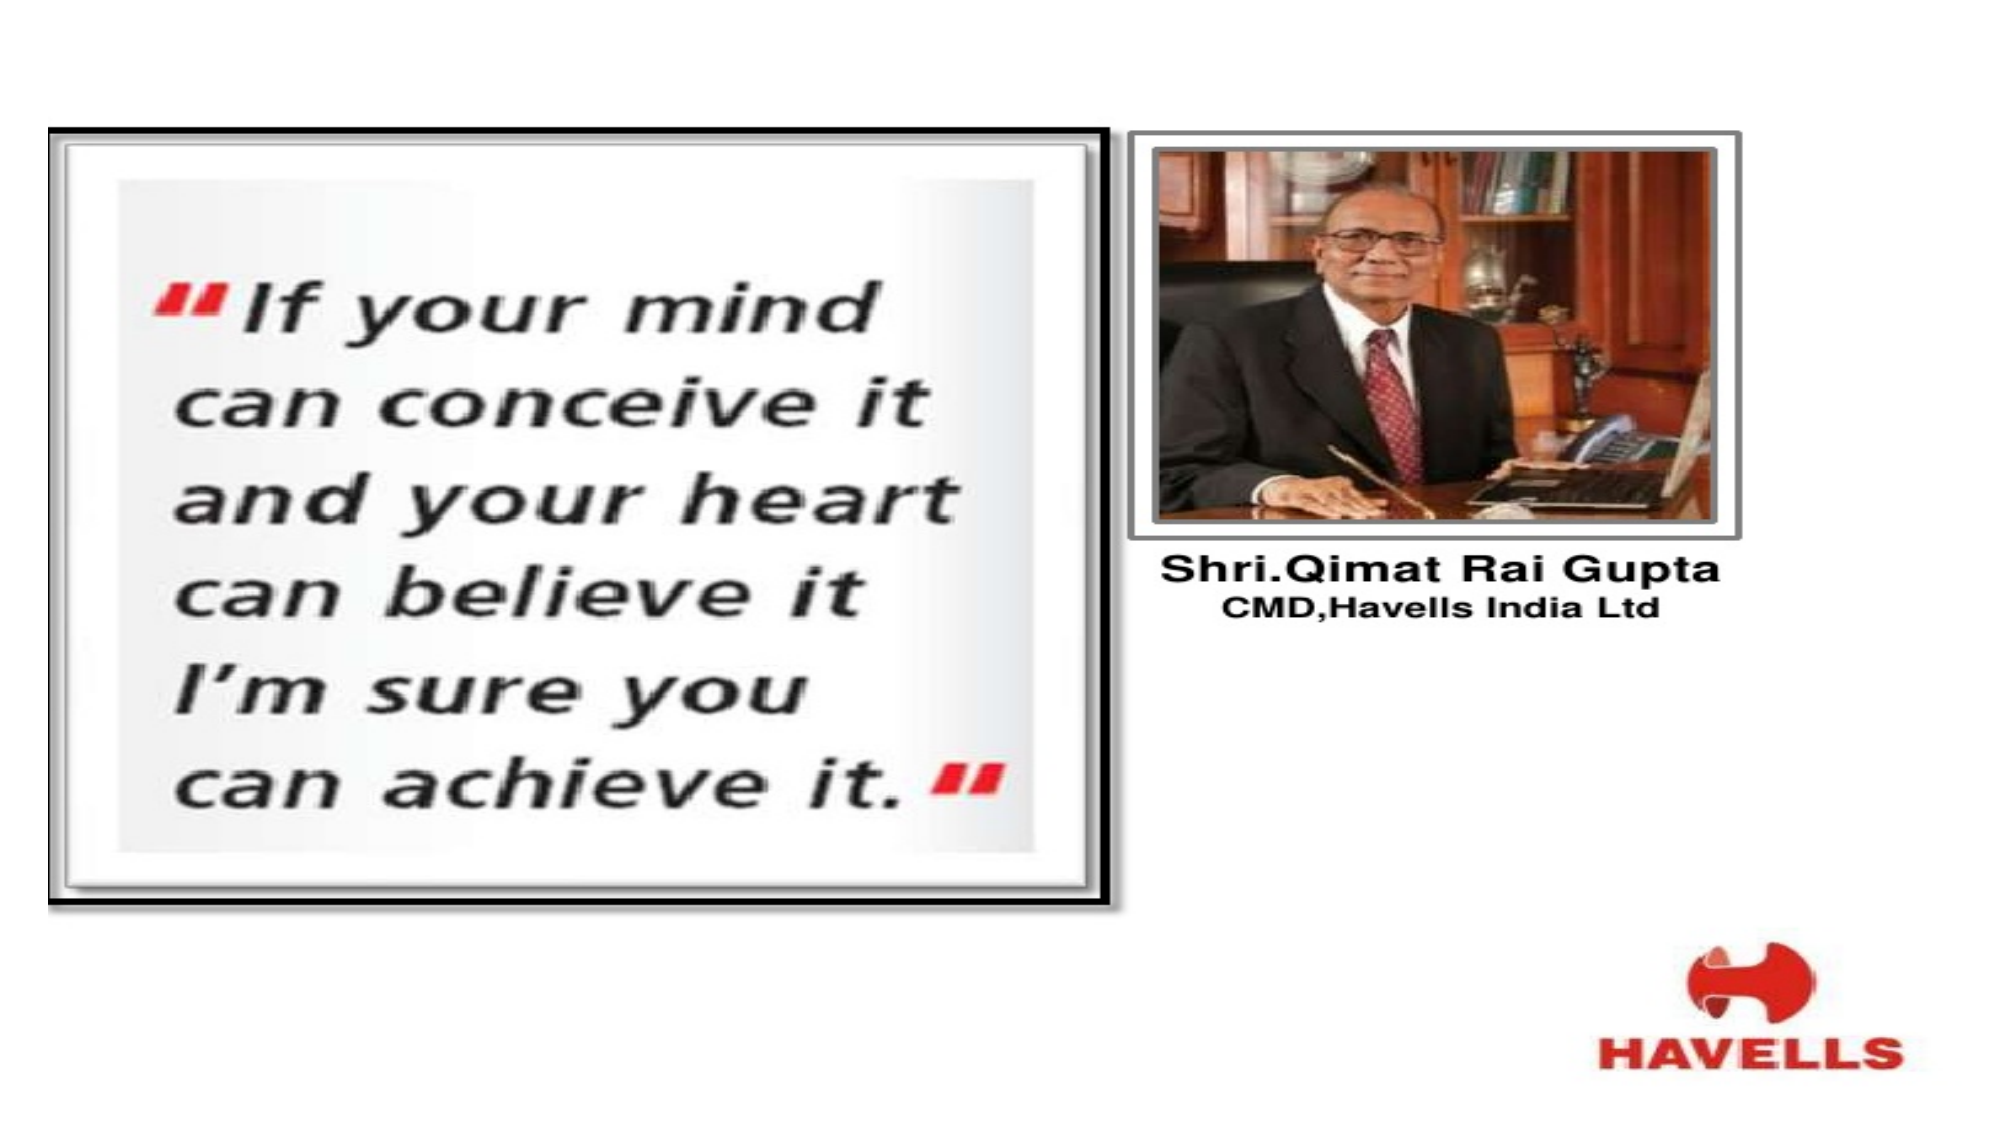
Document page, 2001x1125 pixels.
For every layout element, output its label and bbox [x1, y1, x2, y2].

list [48, 49, 1962, 1103]
